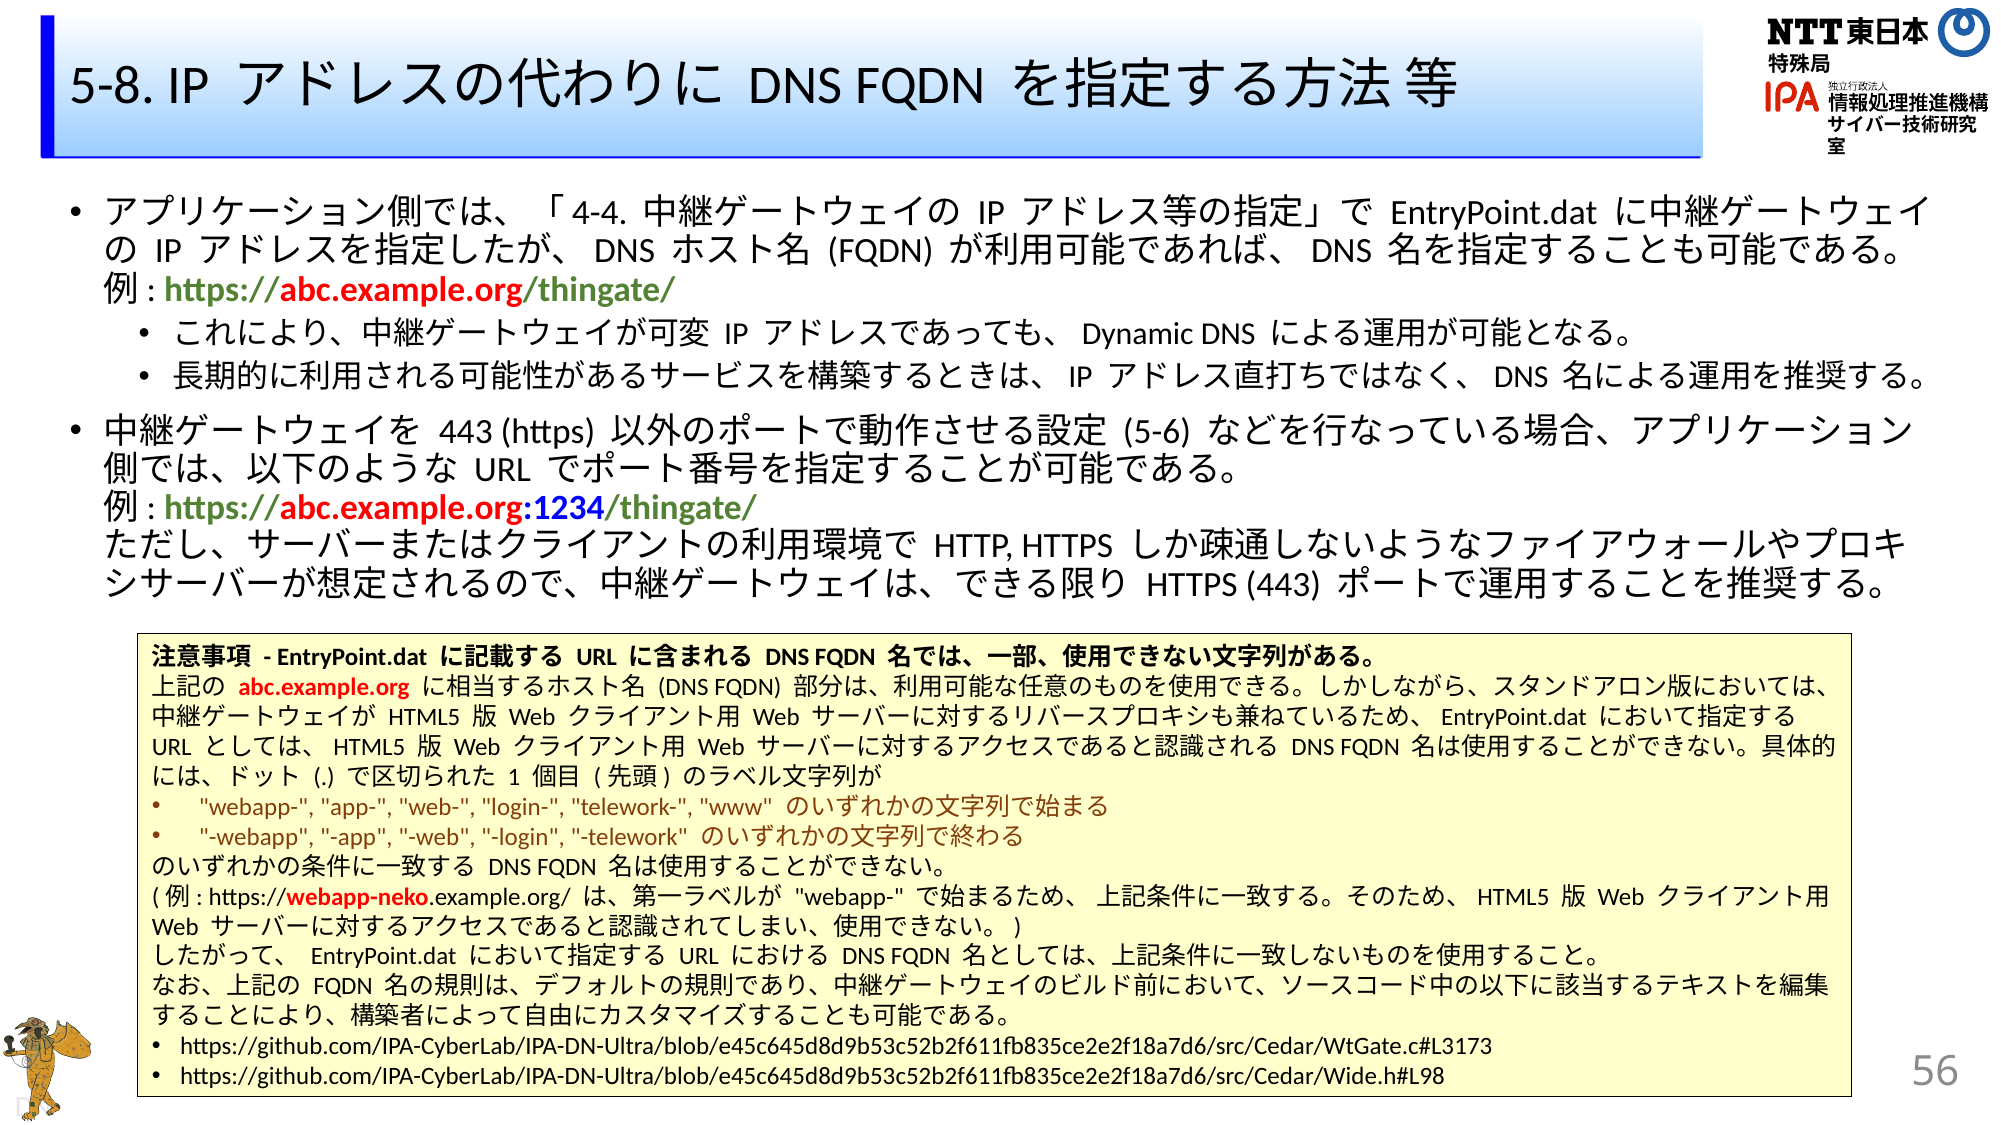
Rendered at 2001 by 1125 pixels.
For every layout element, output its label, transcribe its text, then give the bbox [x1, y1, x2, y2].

slide_number 56 [1412, 1042, 1975, 1103]
list アプリケーション側では、「4-4. 中継ゲートウェイの IP アドレス等の指定」で EntryPoint.dat に中継ゲートウェイの IP アドレスを指定したが、DNS ホスト名 (FQDN) が利用可能であれば、DNS 名を指定することも可能である。 例: https://abc.example.org/thingate/ これにより、中継ゲートウェイが可変 IP アドレスであっても、Dynamic DNS による運用が可能となる。 長期的に利用される可能性があるサービスを構築するときは、IP アドレス直打ちではなく、DNS 名による運用を推奨する。 中継ゲートウェイを 443 (https) 以外のポートで動作させる設定 (5-6) などを行なっている場合、アプリケーション側では、以下のような URL でポート番号を指定することが可能である。 例: https://abc.example.org:1234/thingate/ ただし、サーバーまたはクライアントの利用環境で HTTP, HTTPS しか疎通しないようなファイアウォールやプロキシサーバーが想定されるので、中継ゲートウェイは、できる限り HTTPS (443) ポートで運用することを推奨する。 [54, 186, 1949, 621]
text_box 注意事項 - EntryPoint.dat に記載する URL に含まれる DNS FQDN 名では、一部、使用できない文字列がある。 上記の abc.example.org に相当するホスト名 (DNS FQDN) 部分は、利用可能な任意のものを使用できる。しかしながら、スタンドアロン版においては、中継ゲートウェイが HTML5 版 Web クライアント用 Web サーバーに対するリバースプロキシも兼ねているため、EntryPoint.dat において指定する URL としては、HTML5 版 Web クライアント用 Web サーバーに対するアクセスであると認識される DNS FQDN 名は使用することができない。具体的には、ドット (.) で区切られた 1 個目 (先頭) のラベル文字列が "webapp-", "app-", "web-", "login-", "telework-", "www" のいずれかの文字列で始まる "-webapp", "-app", "-web", "-login", "-telework" のいずれかの文字列で終わる のいずれかの条件に一致する DNS FQDN 名は使用することができない。 (例: https://webapp-neko.example.org/ は、第一ラベルが "webapp-" で始まるため、 上記条件に一致する。そのため、HTML5 版 Web クライアント用 Web サーバーに対するアクセスであると認識されてしまい、使用できない。) したがって、 EntryPoint.dat において指定する URL における DNS FQDN 名としては、上記条件に一致しないものを使用すること。 なお、上記の FQDN 名の規則は、デフォルトの規則であり、中継ゲートウェイのビルド前において、ソースコード中の以下に該当するテキストを編集することにより、構築者によって自由にカスタマイズすることも可能である。 https://github.com/IPA-CyberLab/IPA-DN-Ultra/blob/e45c645d8d9b53c52b2f611fb835ce2e2f18a7d6/src/Cedar/WtGate.c#L3173 https://github.com/IPA-CyberLab/IPA-DN-Ultra/blob/e45c645d8d9b53c52b2f611fb835ce2e2f18a7d6/src/Cedar/Wide.h#L98 [137, 633, 1852, 1097]
title 5-8. IP アドレスの代わりに DNS FQDN を指定する方法 等 [54, 30, 1703, 143]
